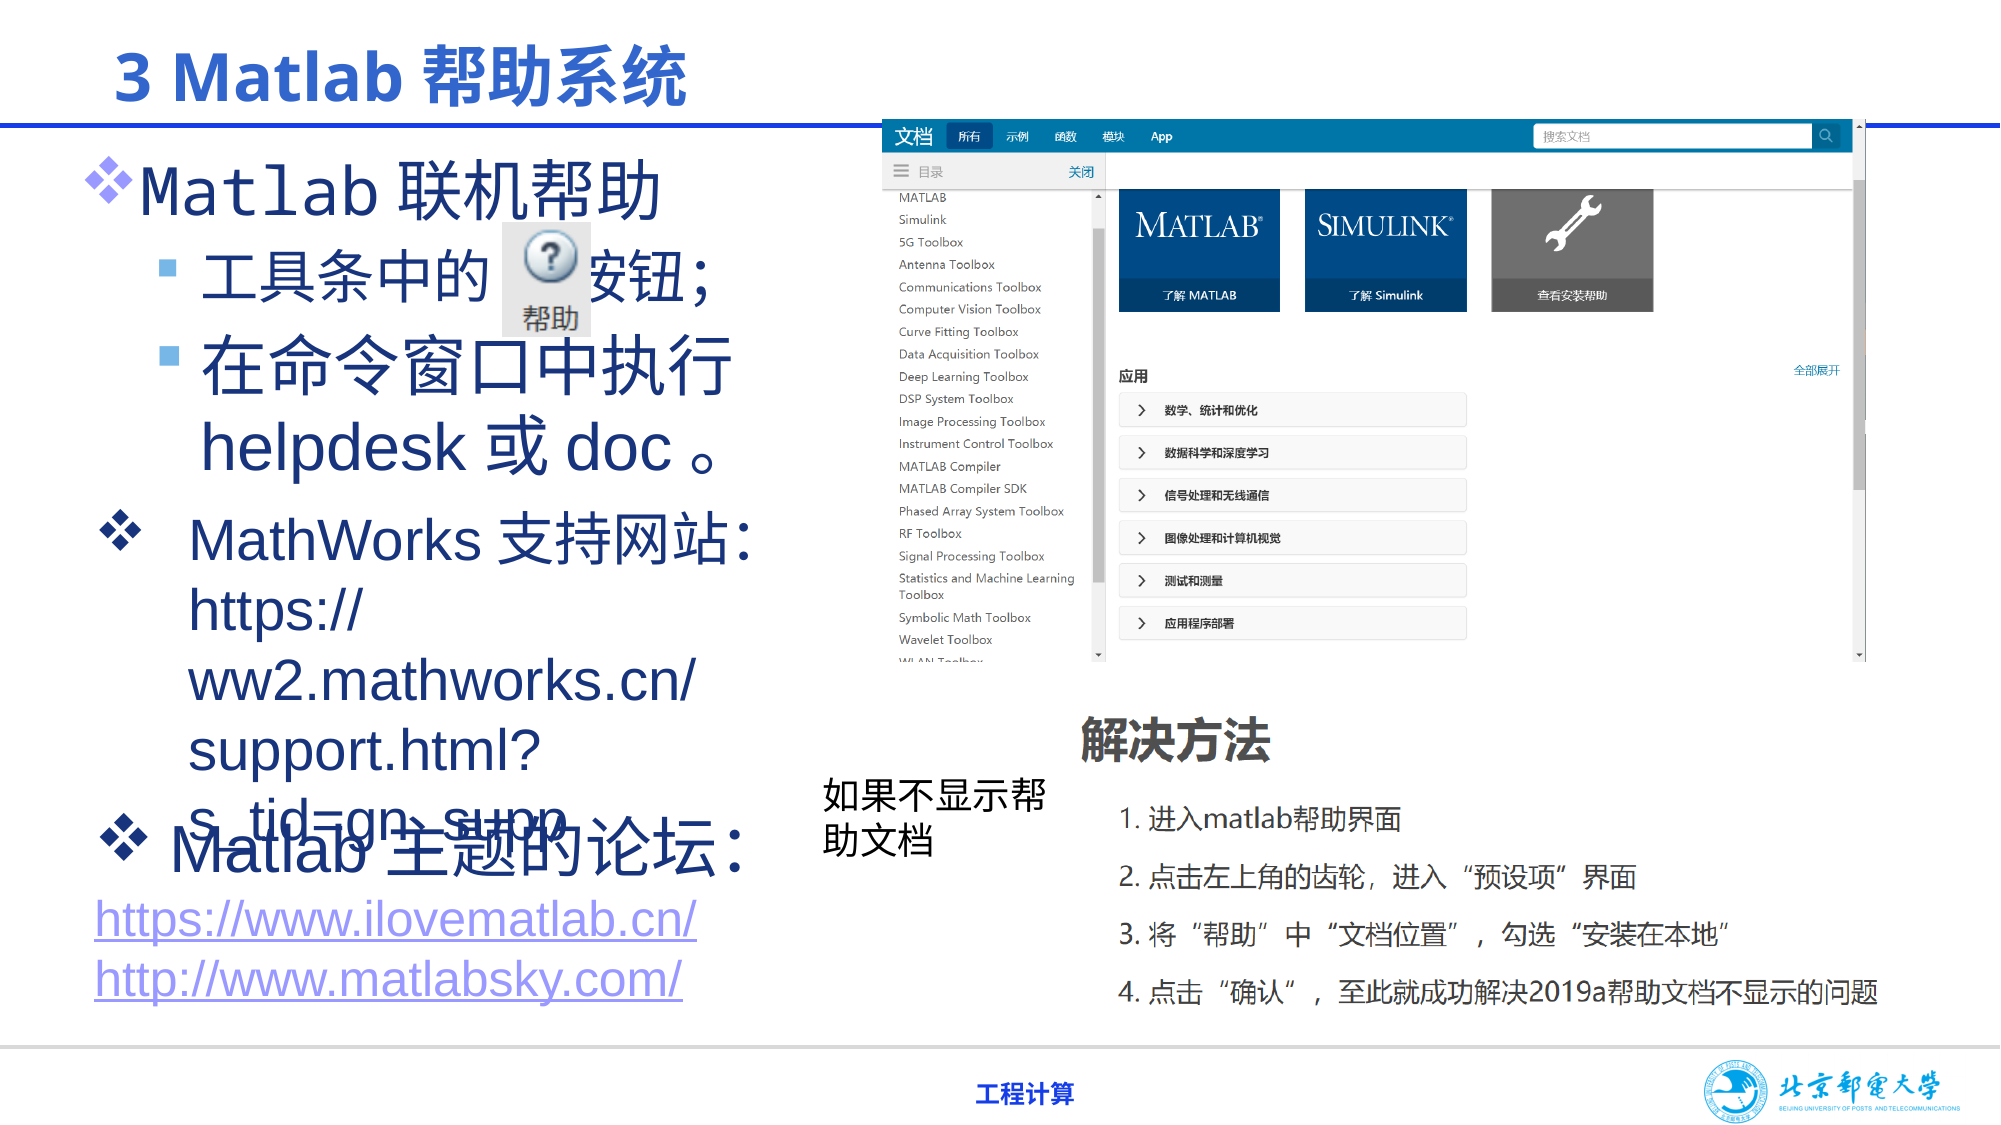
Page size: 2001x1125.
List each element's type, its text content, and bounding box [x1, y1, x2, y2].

text_box MathWorks支持网站：https://ww2.mathworks.cn/support.html?s_tid=gn_supp [79, 494, 819, 895]
picture [1055, 681, 1961, 1041]
picture [1703, 1052, 1966, 1125]
picture [1534, 124, 1811, 148]
text_box Matlab主题的论坛： https://www.ilovematlab.cn/ http://www.matlabsky.com/ [79, 870, 1050, 1014]
picture [1065, 132, 1075, 139]
picture [881, 119, 1866, 662]
picture [947, 123, 992, 148]
picture [1164, 135, 1170, 142]
picture [502, 222, 591, 337]
title 3 Matlab帮助系统 [99, 27, 1900, 121]
picture [1059, 133, 1065, 140]
text_box 如果不显示帮助文档 [807, 764, 1050, 870]
list Matlab联机帮助 工具条中的 按钮； 在命令窗口中执行helpdesk或doc。 [64, 141, 836, 984]
